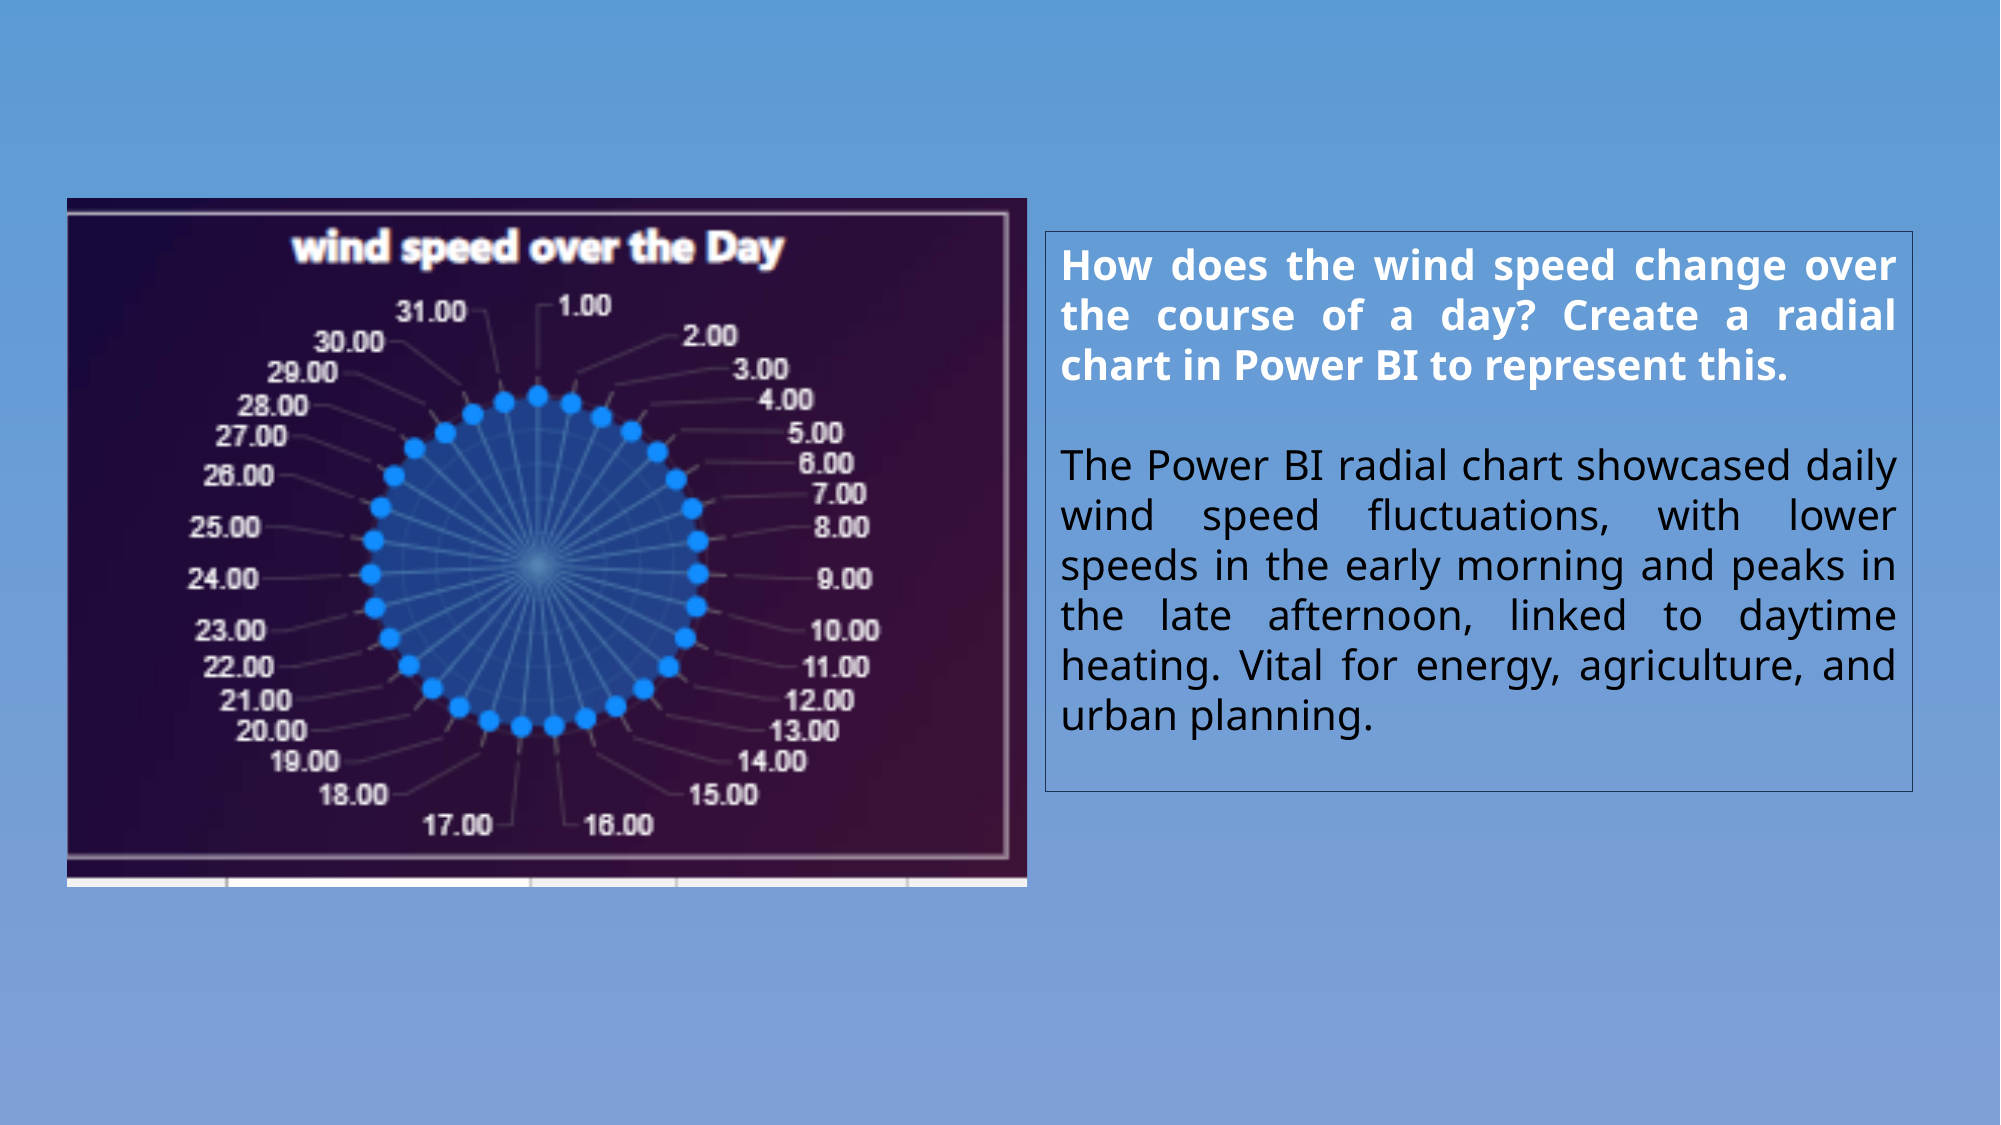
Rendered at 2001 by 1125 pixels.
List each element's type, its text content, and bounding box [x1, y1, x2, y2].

picture [67, 198, 1028, 887]
text_box How does the wind speed change over the course of a day? Create a radial chart in Power BI to represent this. The Power BI radial chart showcased daily wind speed fluctuations, with lower speeds in the early morning and peaks in the late afternoon, linked to daytime heating. Vital for energy, agriculture, and urban planning. [1045, 231, 1913, 792]
